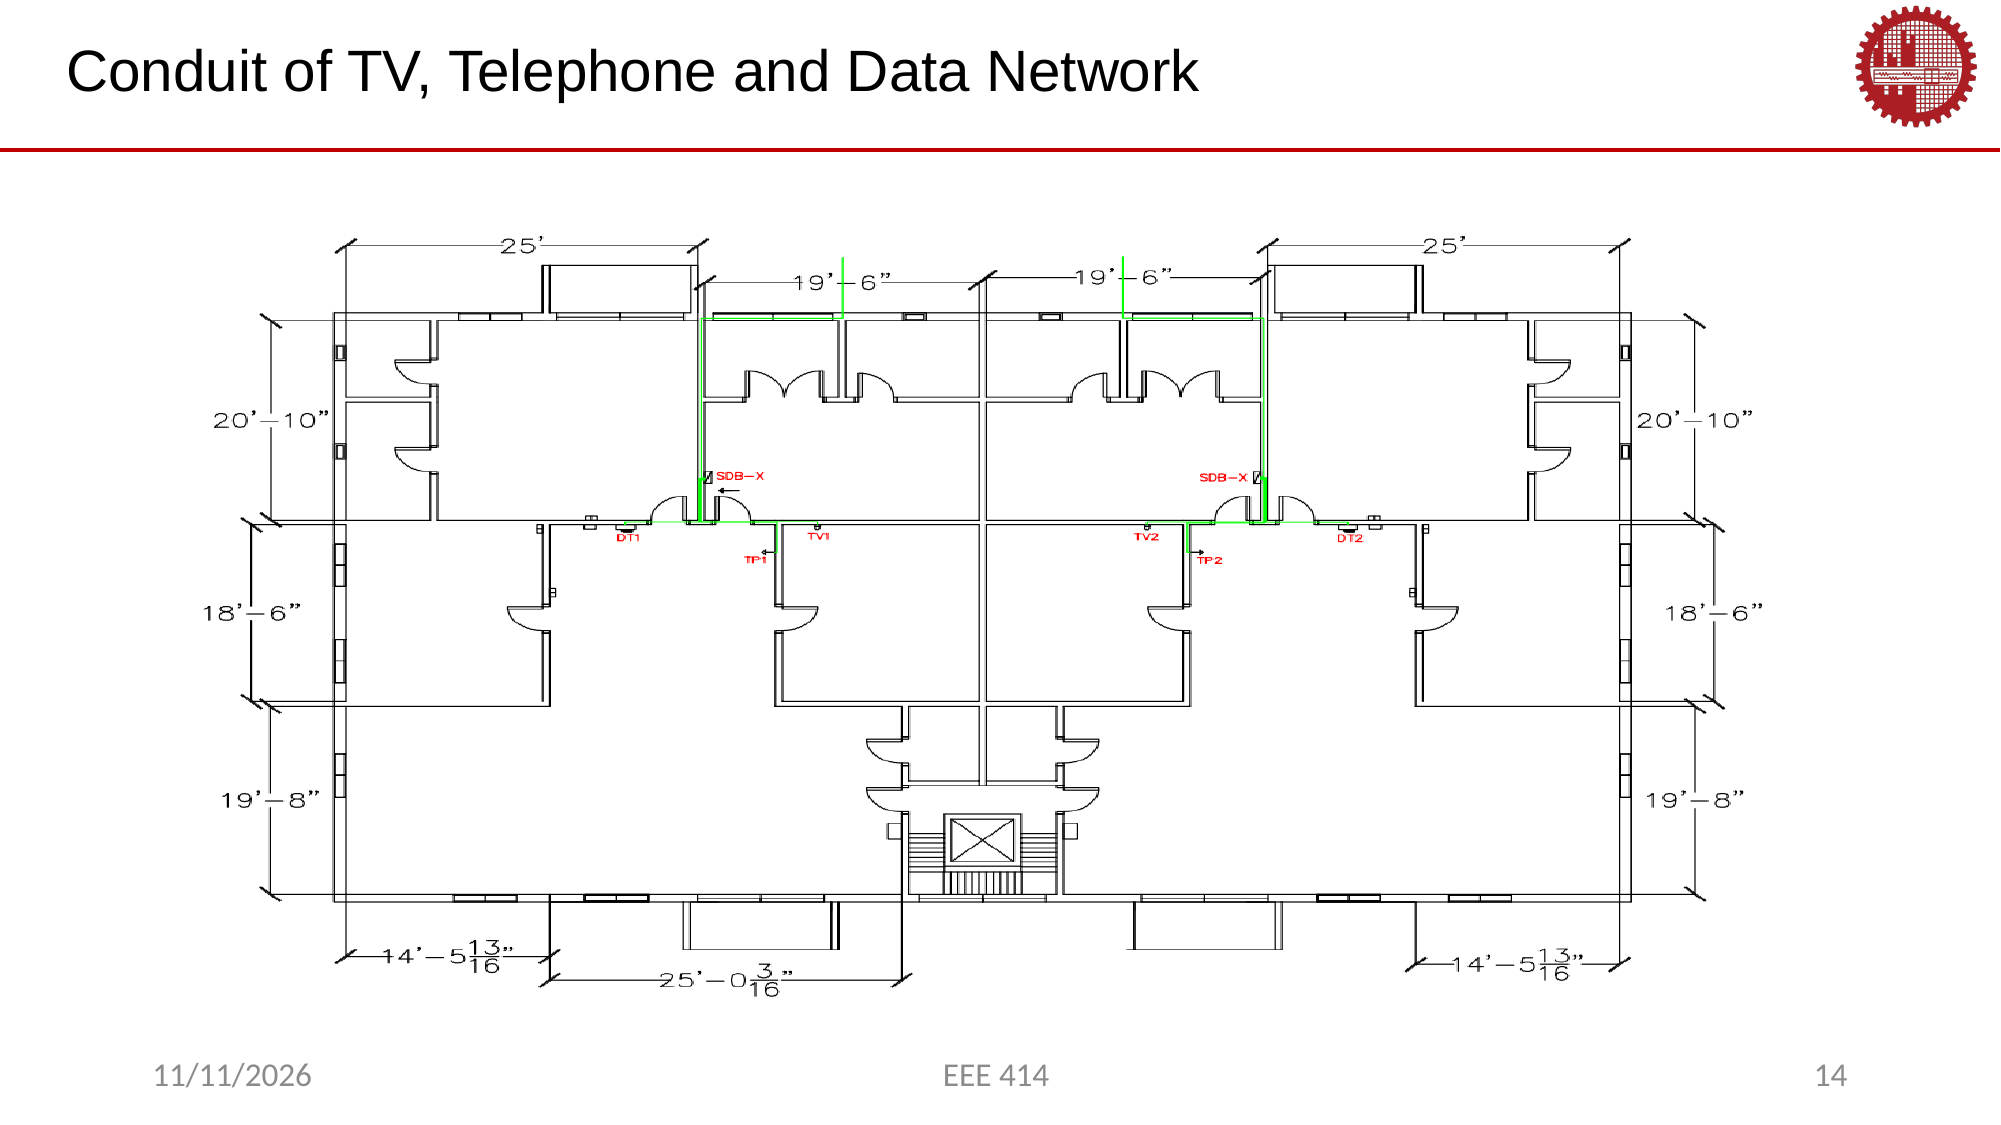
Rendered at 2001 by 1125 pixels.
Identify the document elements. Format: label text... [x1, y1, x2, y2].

picture [1854, 4, 1978, 128]
text_box Conduit of TV, Telephone and Data Network [51, 25, 1474, 149]
footer EEE 414 [662, 1042, 1338, 1103]
picture [135, 195, 1862, 1013]
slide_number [137, 1042, 588, 1103]
slide_number 14 [1412, 1042, 1863, 1103]
